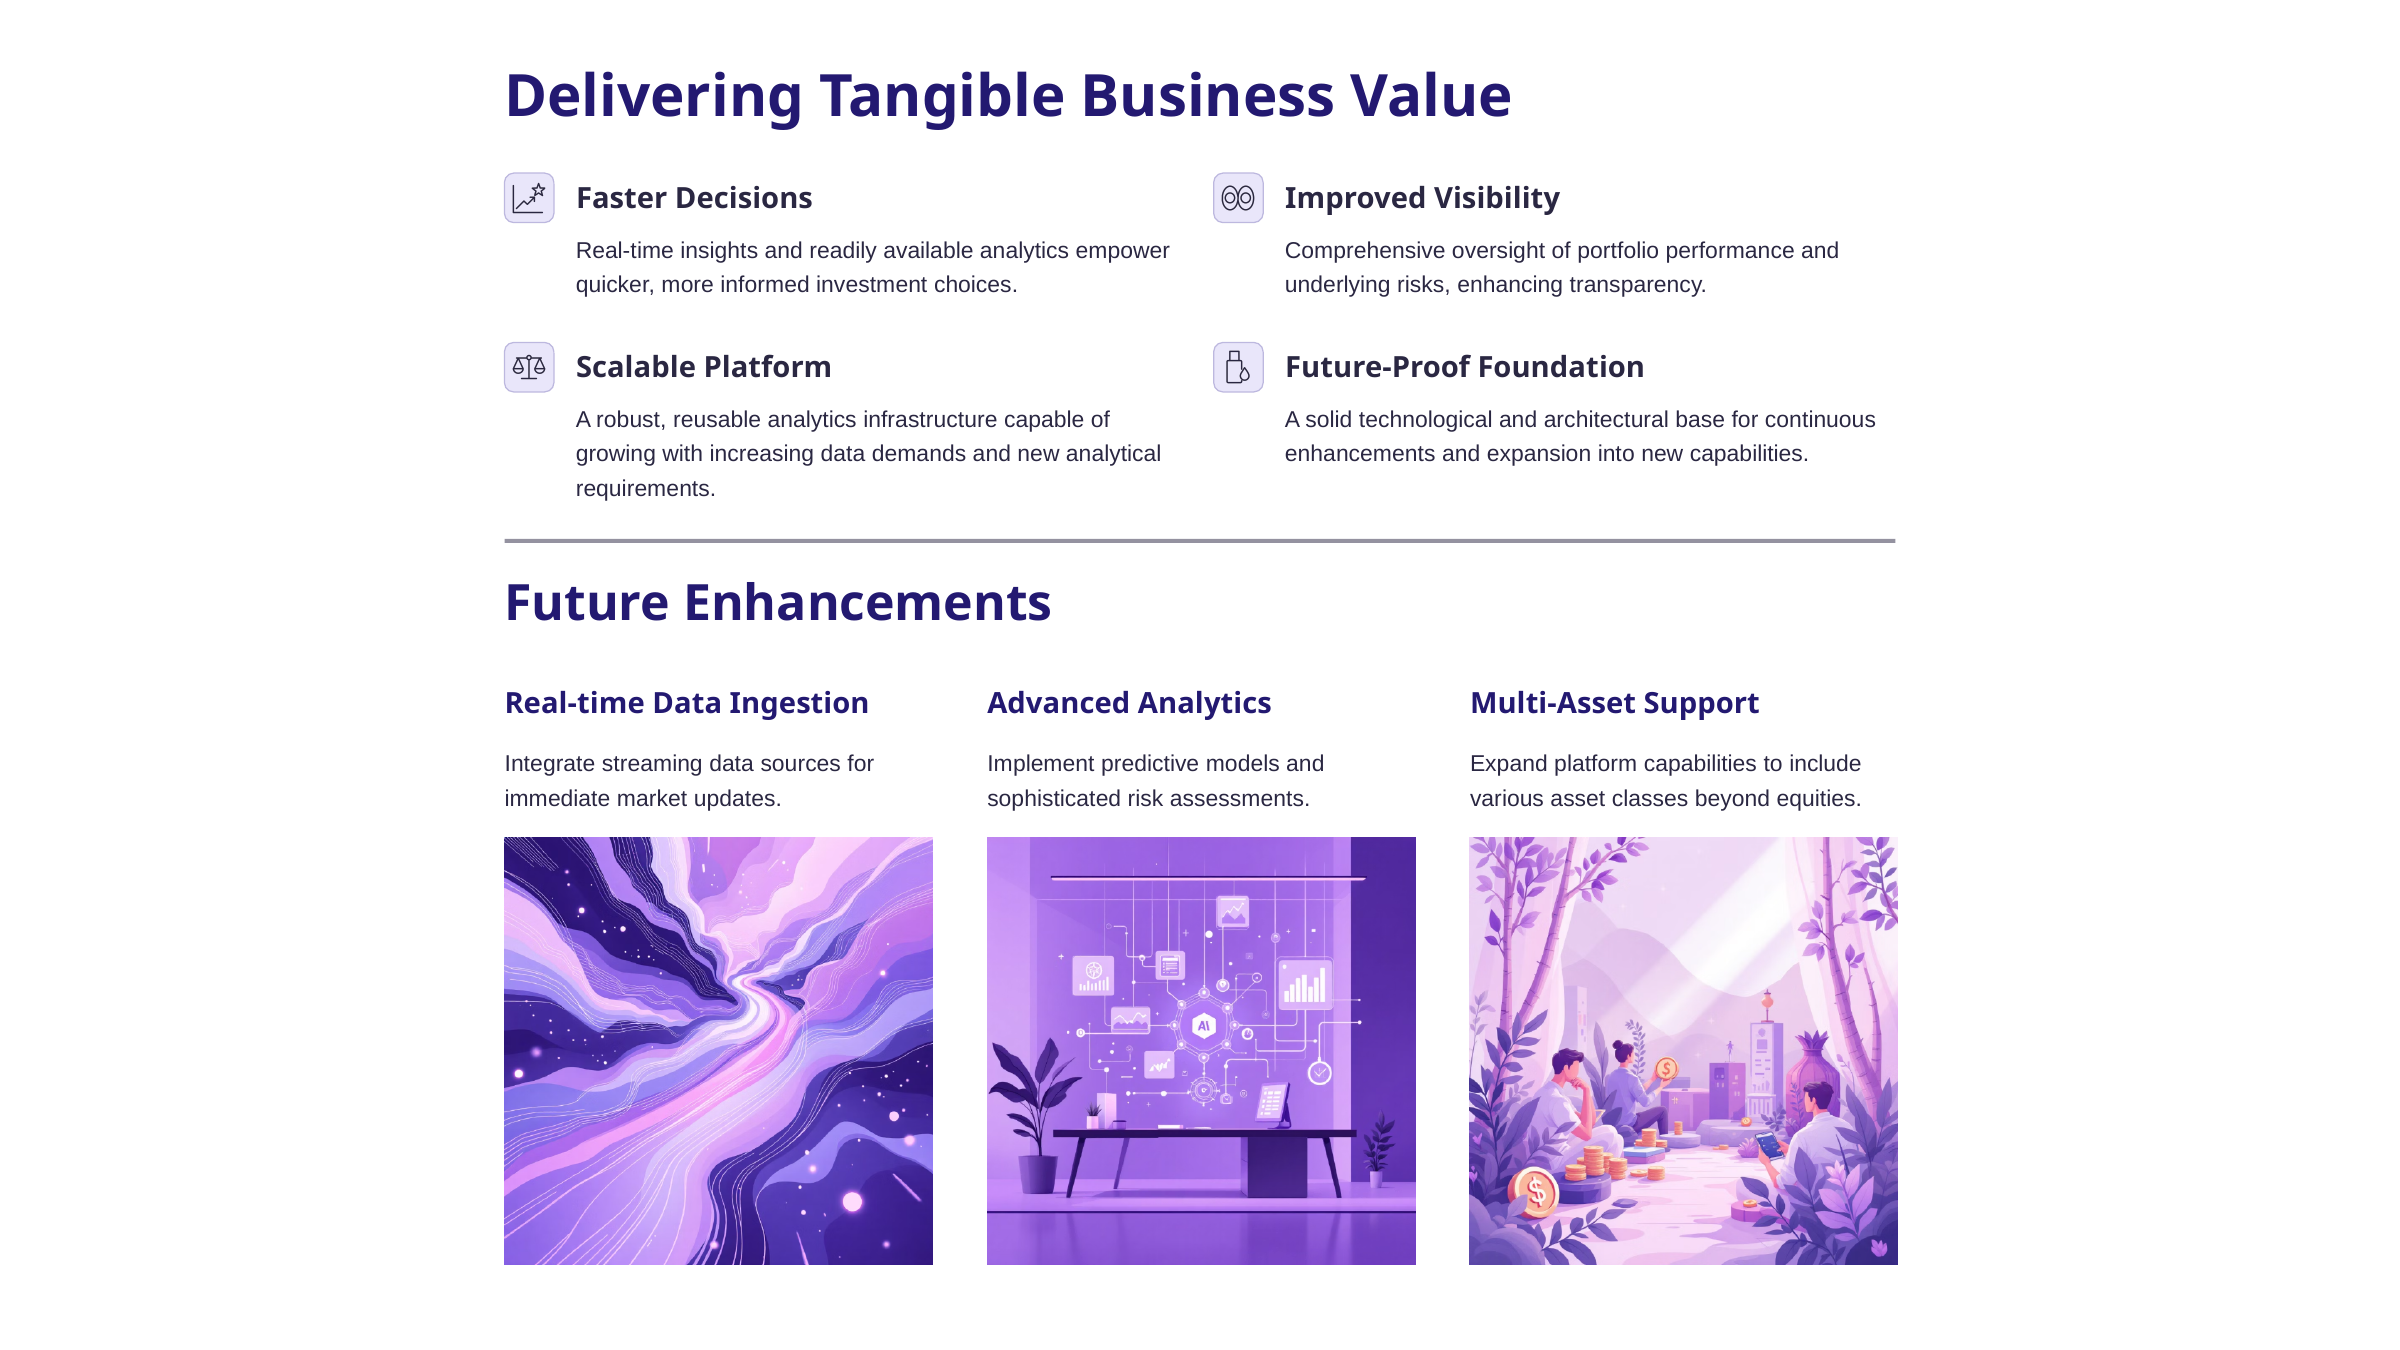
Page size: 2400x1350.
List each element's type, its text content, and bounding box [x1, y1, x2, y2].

text_box Improved Visibility [1285, 180, 1561, 215]
text_box Implement predictive models and sophisticated risk assessments. [987, 742, 1416, 813]
text_box [1213, 342, 1264, 392]
picture [987, 837, 1416, 1265]
text_box Scalable Platform [575, 350, 851, 385]
text_box Future-Proof Foundation [1285, 350, 1610, 385]
text_box Real-time insights and readily available analytics empower quicker, more informed investment choices. [575, 228, 1187, 299]
text_box Real-time Data Ingestion [504, 685, 827, 721]
text_box [504, 173, 554, 223]
text_box Expand platform capabilities to include various asset classes beyond equities. [1469, 742, 1898, 813]
text_box Integrate streaming data sources for immediate market updates. [504, 742, 933, 813]
text_box Multi-Asset Support [1469, 685, 1745, 721]
text_box [504, 342, 554, 392]
text_box A solid technological and architectural base for continuous enhancements and expansion into new capabilities. [1285, 397, 1896, 468]
text_box [504, 538, 1896, 543]
picture [1221, 350, 1255, 384]
picture [512, 181, 546, 215]
picture [512, 350, 546, 384]
picture [1221, 181, 1255, 215]
text_box Faster Decisions [575, 180, 851, 215]
picture [1469, 837, 1898, 1265]
text_box Advanced Analytics [987, 685, 1263, 721]
text_box A robust, reusable analytics infrastructure capable of growing with increasing data demands and new analytical requirements. [575, 397, 1187, 504]
picture [504, 837, 933, 1265]
text_box [1213, 173, 1264, 223]
text_box Delivering Tangible Business Value [504, 60, 1386, 130]
text_box Comprehensive oversight of portfolio performance and underlying risks, enhancing transparency. [1285, 228, 1896, 299]
text_box Future Enhancements [504, 575, 952, 631]
